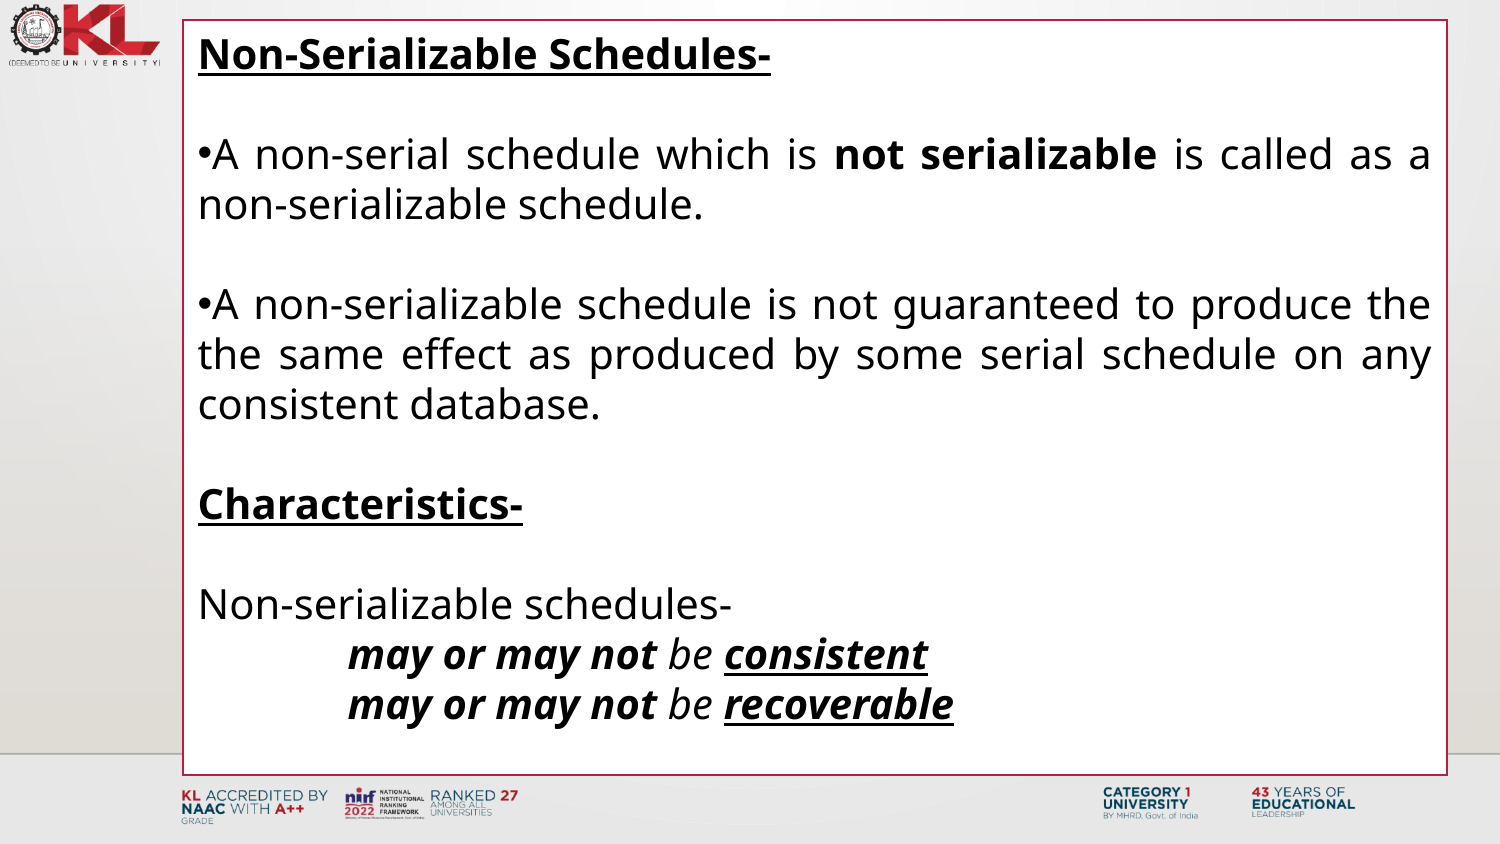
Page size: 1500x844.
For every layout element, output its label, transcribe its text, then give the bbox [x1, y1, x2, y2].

text_box Non-Serializable Schedules- A non-serial schedule which is not serializable is called as a non-serializable schedule. A non-serializable schedule is not guaranteed to produce the the same effect as produced by some serial schedule on any consistent database. Characteristics- Non-serializable schedules- may or may not be consistent may or may not be recoverable [182, 19, 1448, 776]
picture [1085, 784, 1360, 826]
picture [178, 784, 537, 828]
picture [9, 4, 160, 66]
